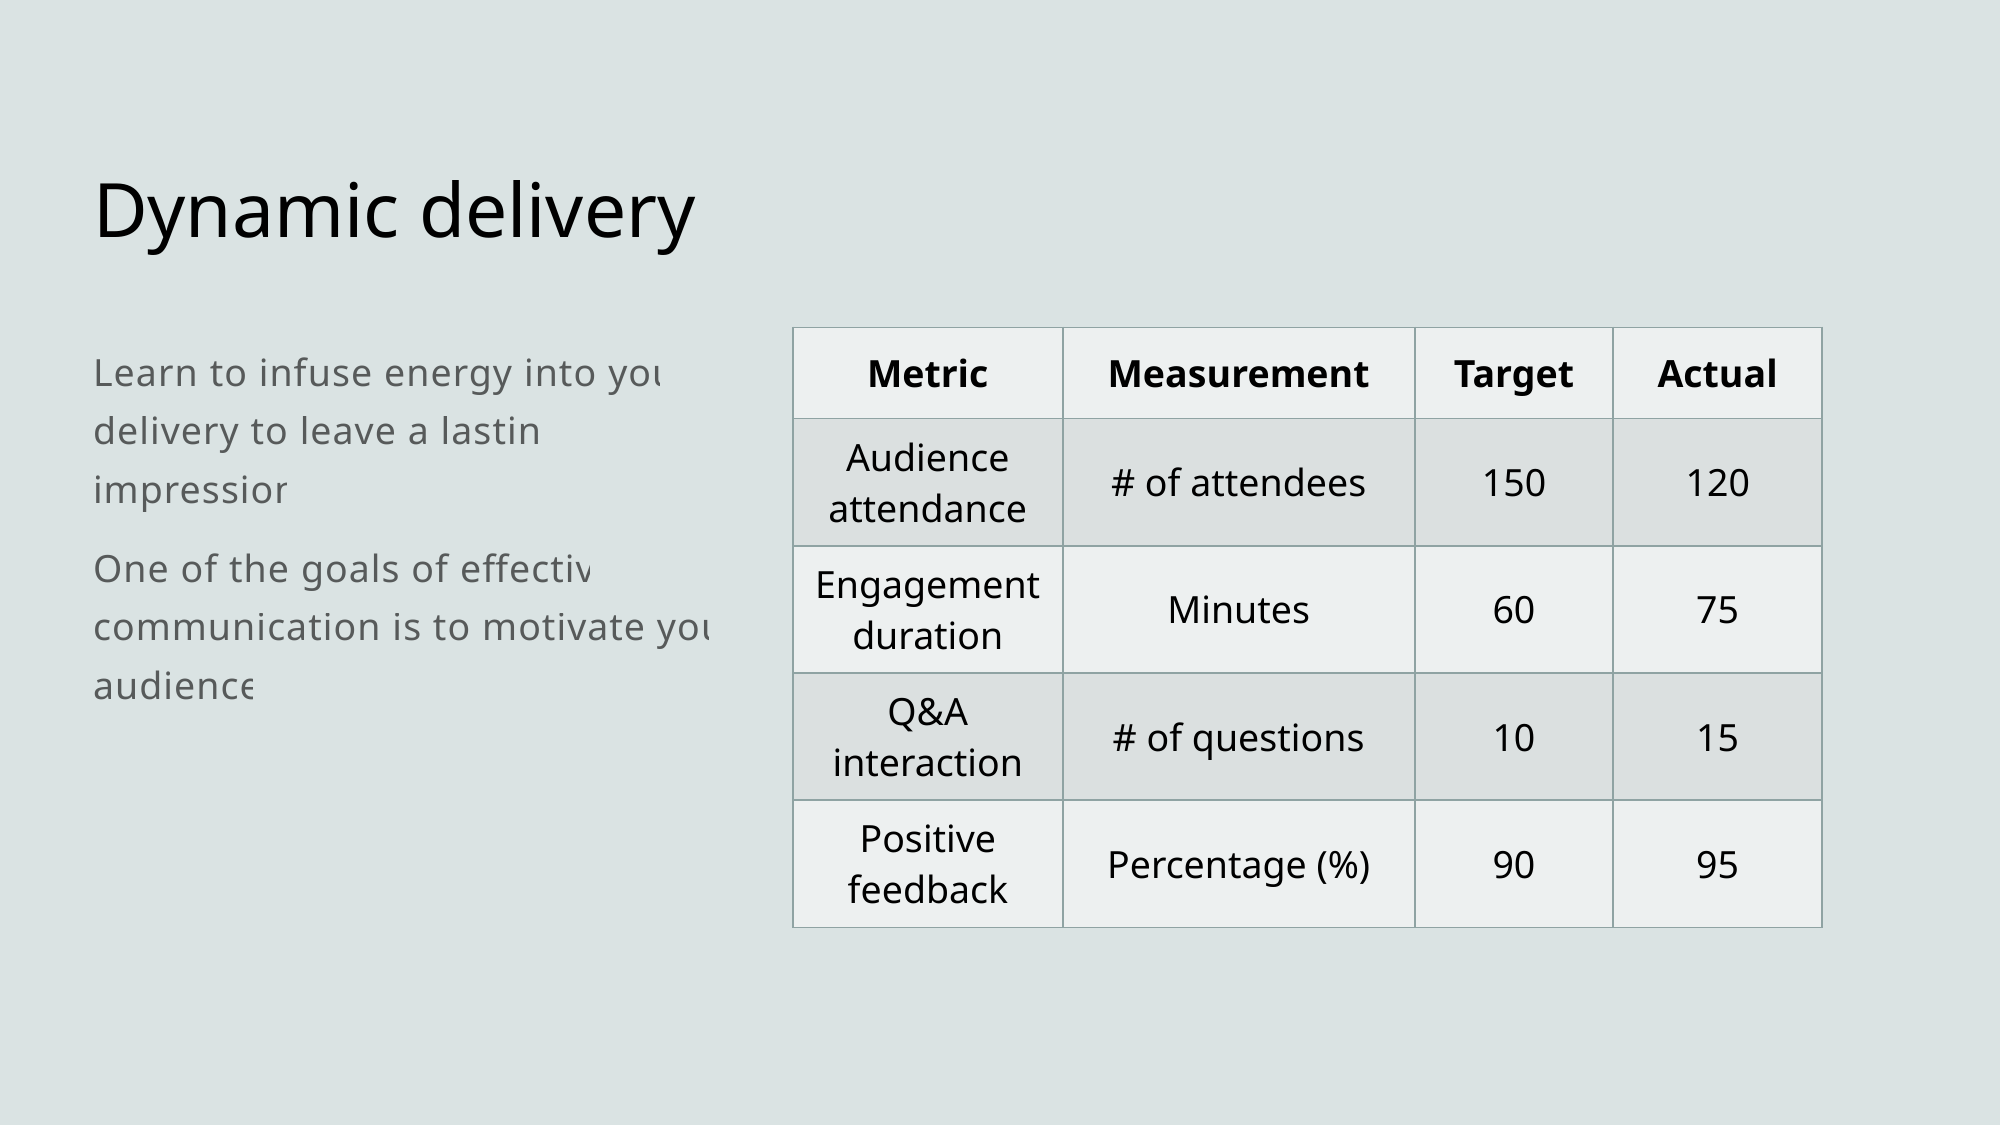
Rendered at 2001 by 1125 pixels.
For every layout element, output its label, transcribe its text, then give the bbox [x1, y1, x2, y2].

table_cell 75 [1614, 547, 1821, 672]
table_header Actual [1614, 328, 1821, 418]
table_cell # of questions [1064, 674, 1414, 799]
table_header Measurement [1064, 328, 1414, 418]
table_cell # of attendees [1064, 419, 1414, 545]
table_cell Percentage (%) [1064, 801, 1414, 927]
table_cell Minutes [1064, 547, 1414, 672]
table_header Metric [794, 328, 1062, 418]
table_header Target [1416, 328, 1612, 418]
title Dynamic delivery [93, 65, 1906, 260]
table_cell Positive feedback [794, 801, 1062, 927]
table_cell 15 [1614, 674, 1821, 799]
table_cell Audience attendance [794, 419, 1062, 545]
table_cell 10 [1416, 674, 1612, 799]
table_cell 95 [1614, 801, 1821, 927]
table_cell 150 [1416, 419, 1612, 545]
list Learn to infuse energy into your delivery to leave a lasting impression One of the goals of effective communication is to motivate your audience [93, 327, 767, 1022]
table_cell Engagement duration [794, 547, 1062, 672]
table_cell 90 [1416, 801, 1612, 927]
table_cell 120 [1614, 419, 1821, 545]
table_cell Q&A interaction [794, 674, 1062, 799]
table_cell 60 [1416, 547, 1612, 672]
